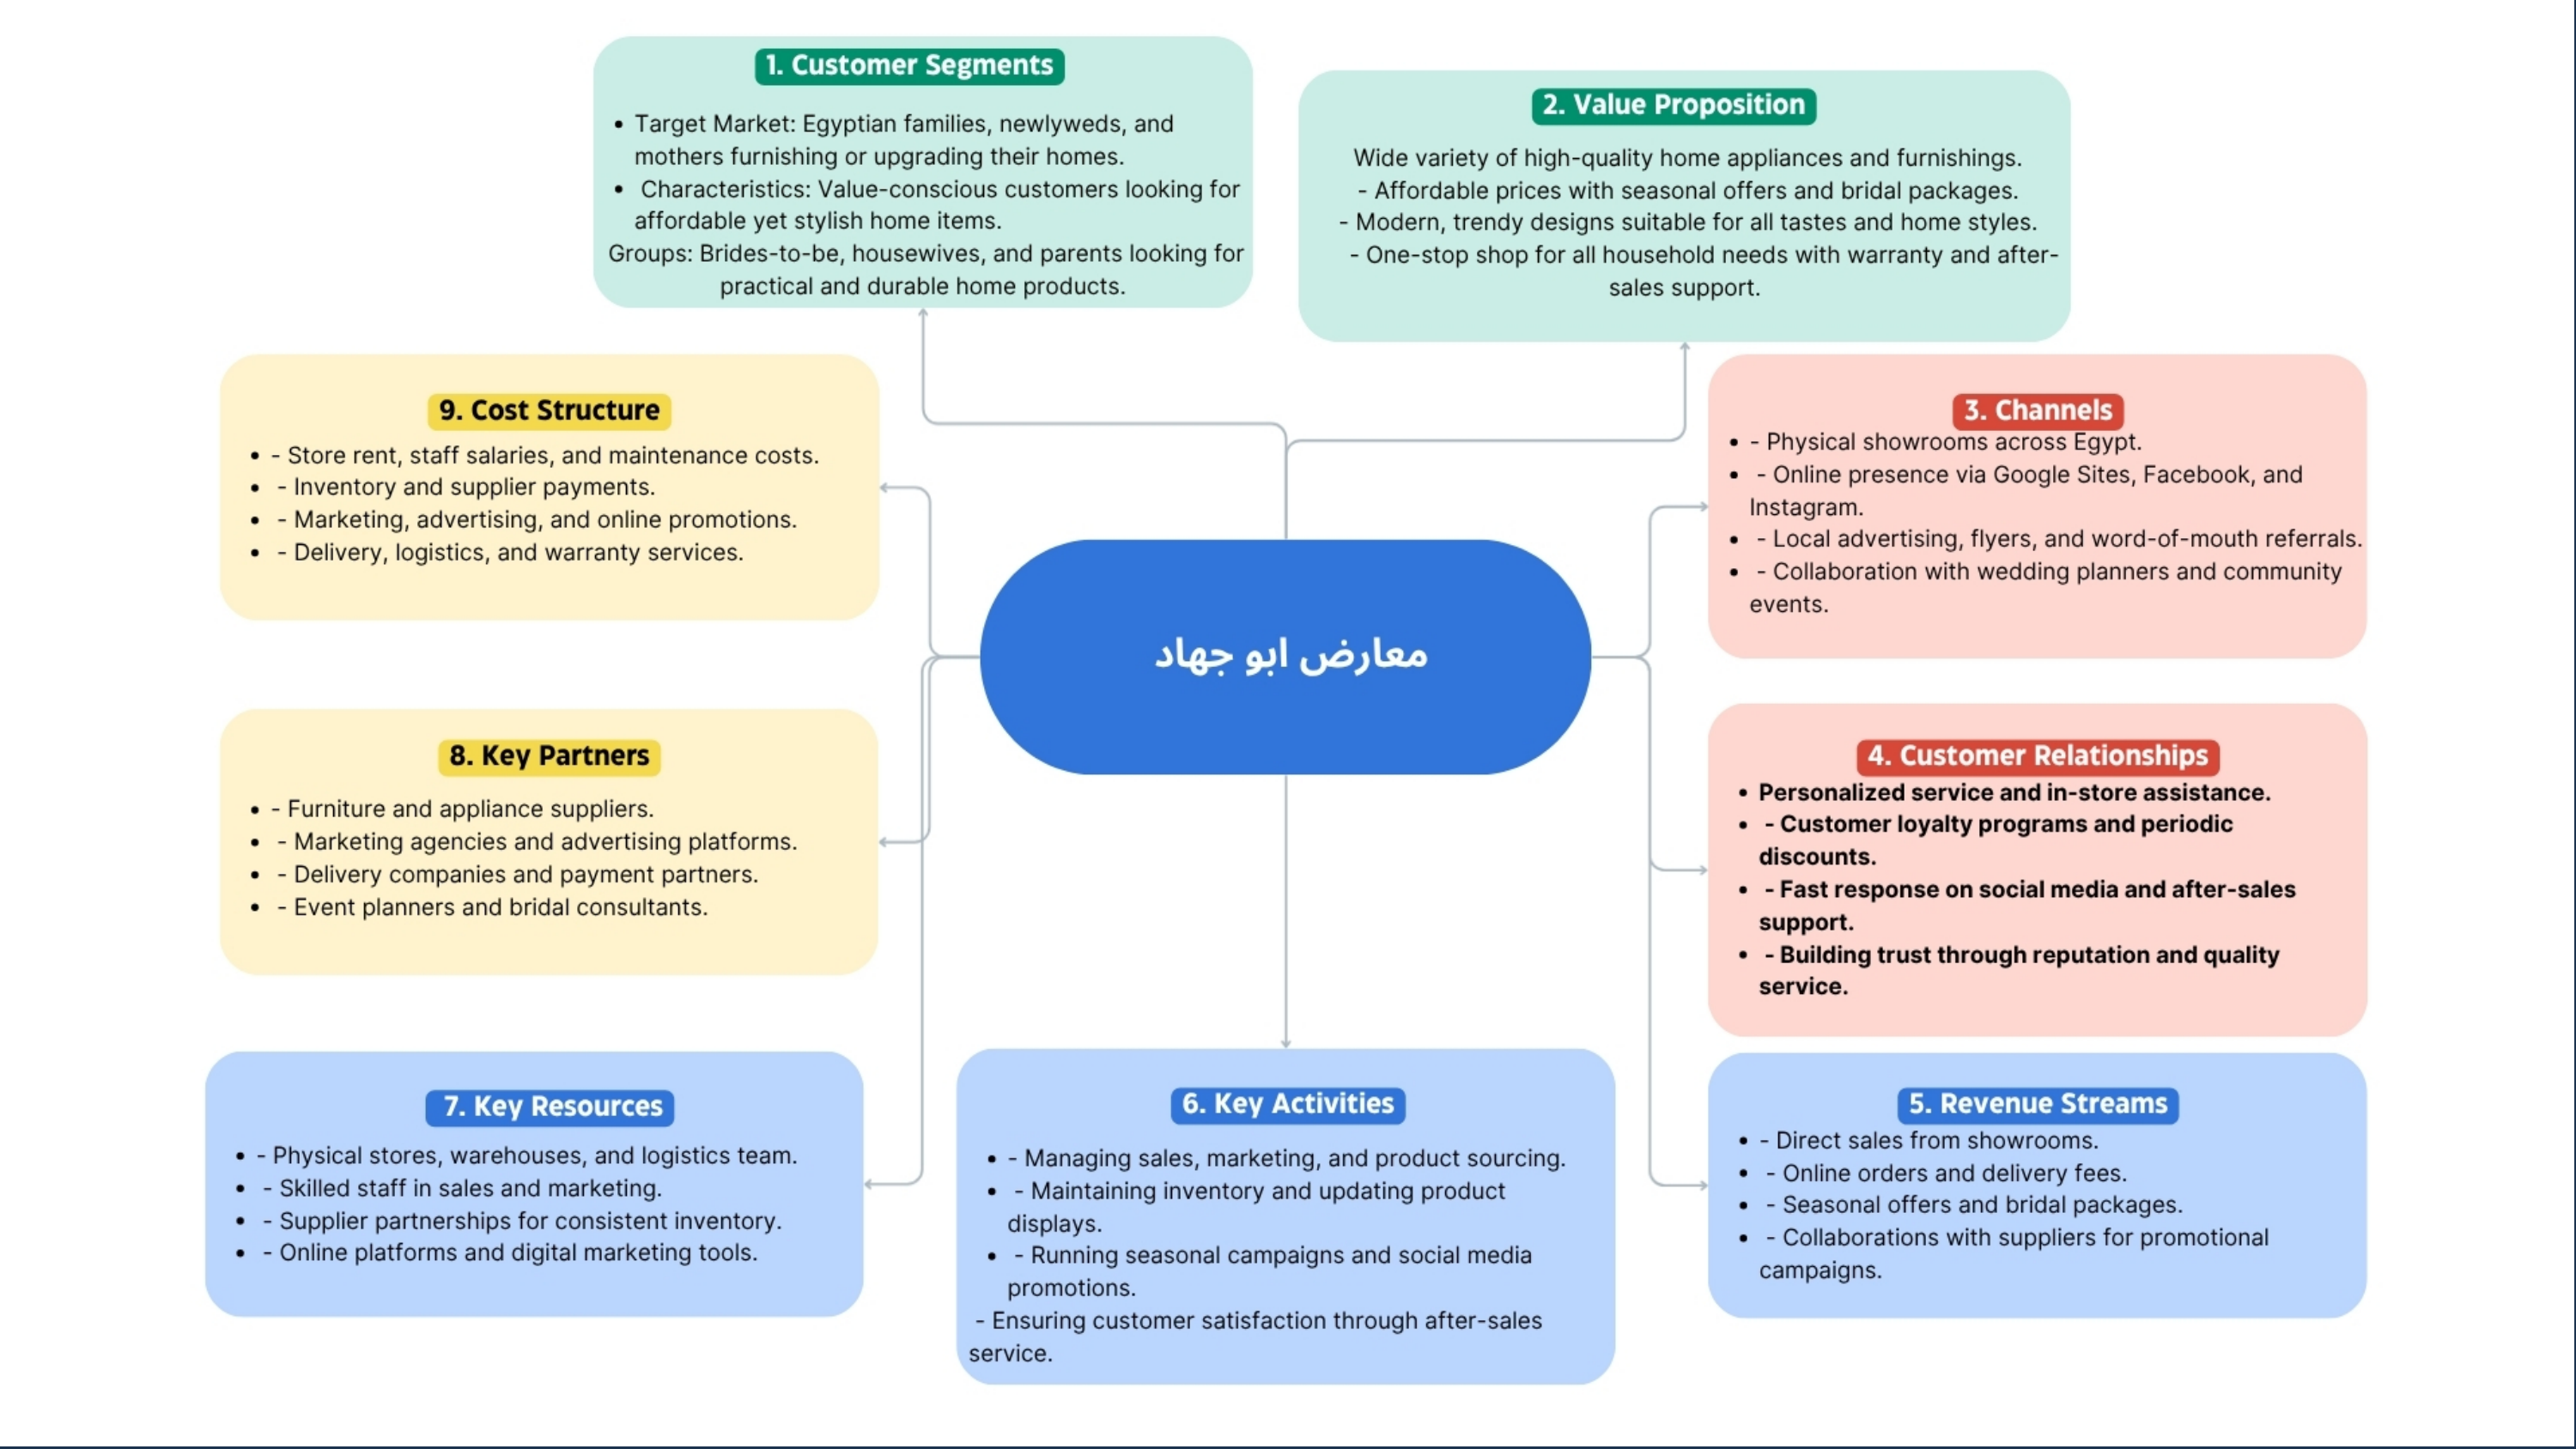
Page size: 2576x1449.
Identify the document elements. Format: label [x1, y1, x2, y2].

text_box [0, 0, 2576, 1331]
text_box [45, 0, 2531, 73]
text_box [0, 1331, 2576, 1449]
